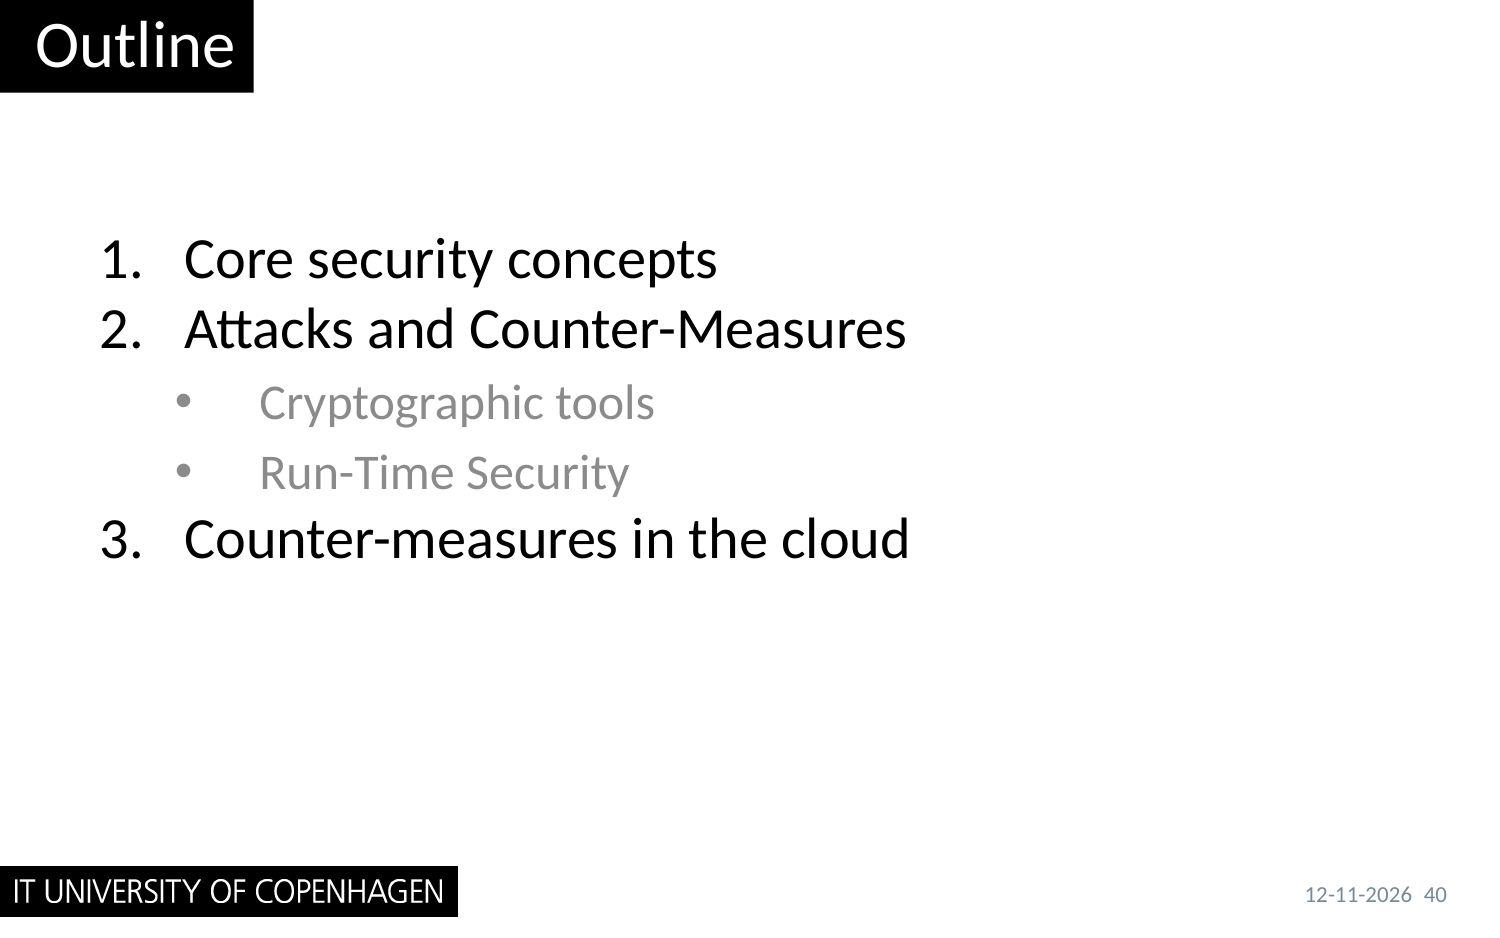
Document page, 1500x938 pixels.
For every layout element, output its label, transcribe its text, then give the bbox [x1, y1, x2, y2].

picture [15, 879, 442, 903]
slide_number 40 [1423, 868, 1474, 919]
subtitle Core security concepts Attacks and Counter-Measures Cryptographic tools Run-Time Security Counter-measures in the cloud [99, 143, 1413, 646]
title Outline [0, 0, 254, 93]
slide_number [1062, 868, 1413, 919]
